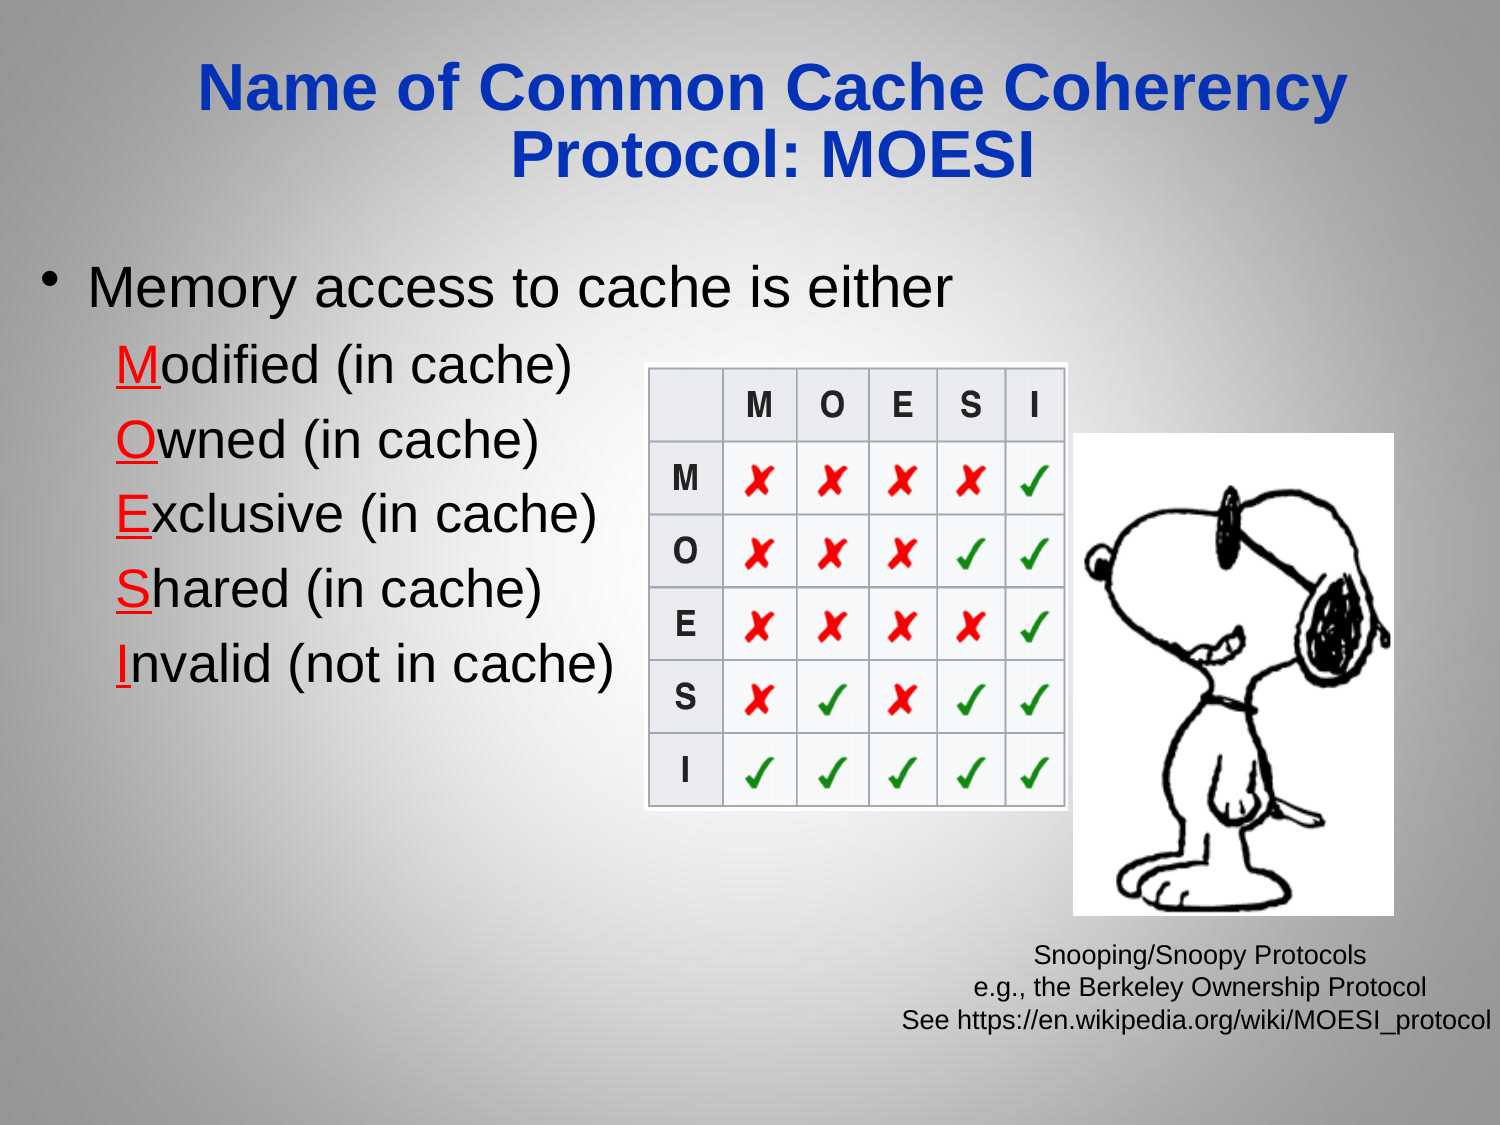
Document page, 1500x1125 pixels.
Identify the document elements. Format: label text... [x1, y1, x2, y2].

picture [0, 0, 1500, 1125]
list Memory access to cache is either Modified (in cache) Owned (in cache) Exclusive (in cache) Shared (in cache) Invalid (not in cache) [25, 249, 1500, 1075]
picture [1072, 433, 1394, 916]
text_box Snooping/Snoopy Protocols e.g., the Berkeley Ownership Protocol See https://en.wikipedia.org/wiki/MOESI_protocol [886, 929, 1500, 1042]
picture [644, 362, 1069, 811]
title Name of Common Cache Coherency Protocol: MOESI [57, 54, 1489, 193]
